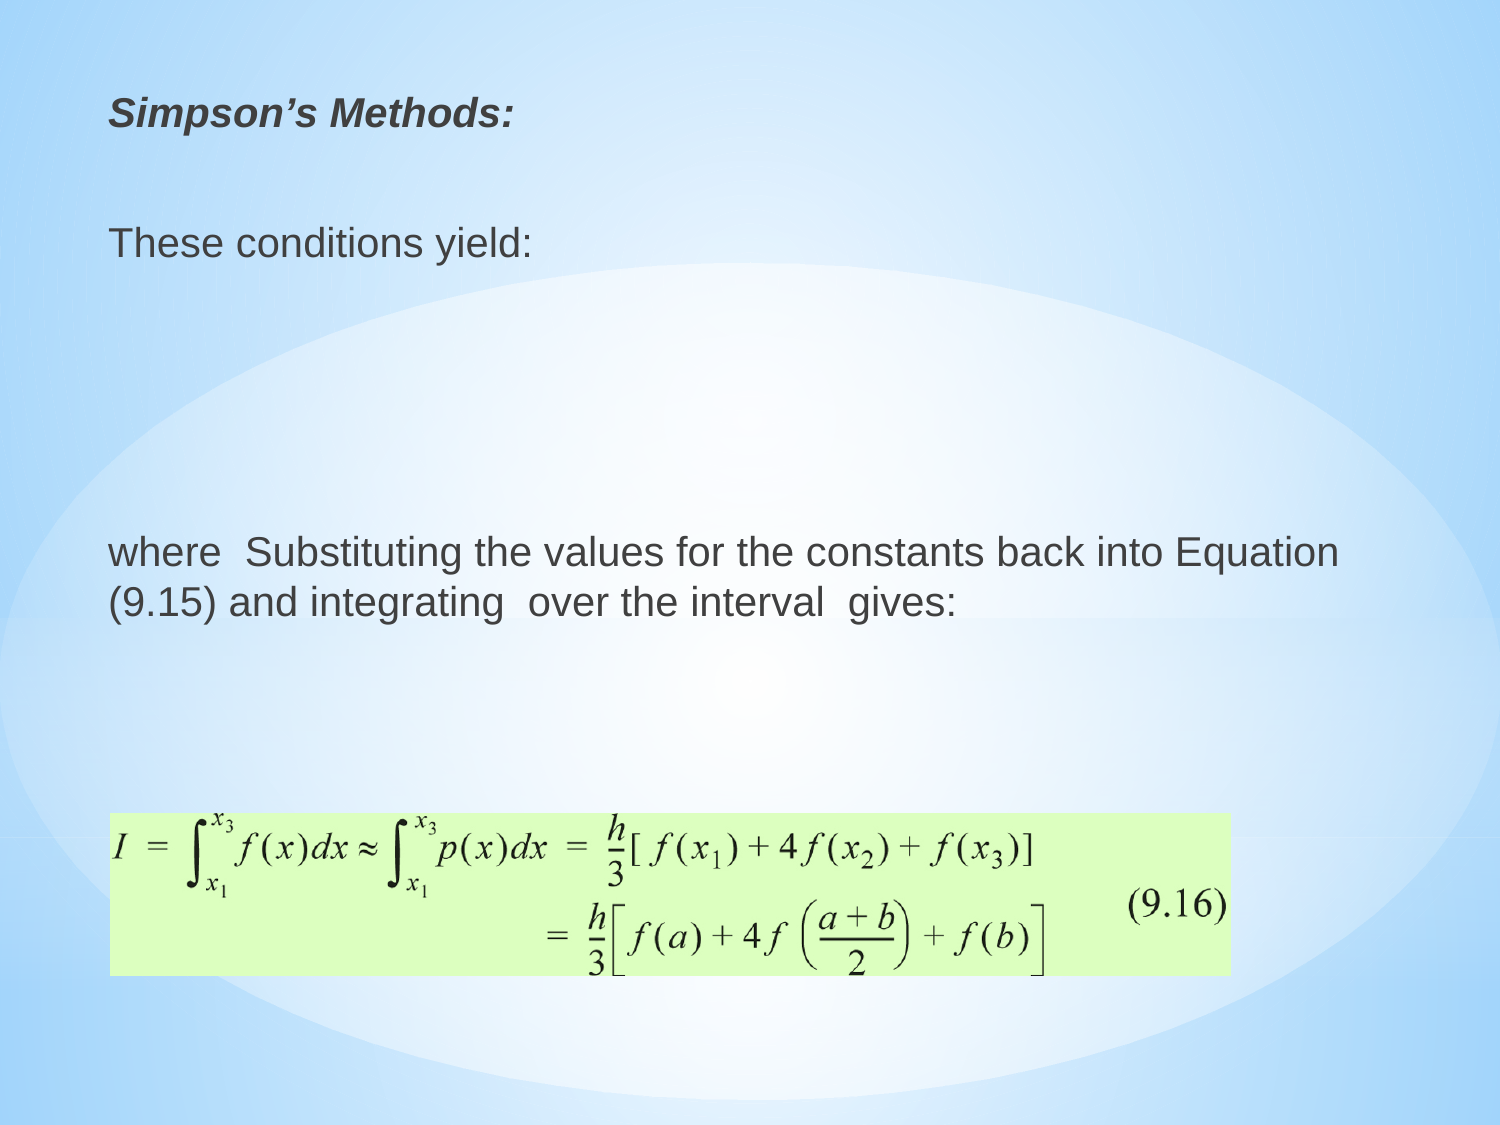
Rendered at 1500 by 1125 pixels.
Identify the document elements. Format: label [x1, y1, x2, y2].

picture [110, 812, 1231, 976]
